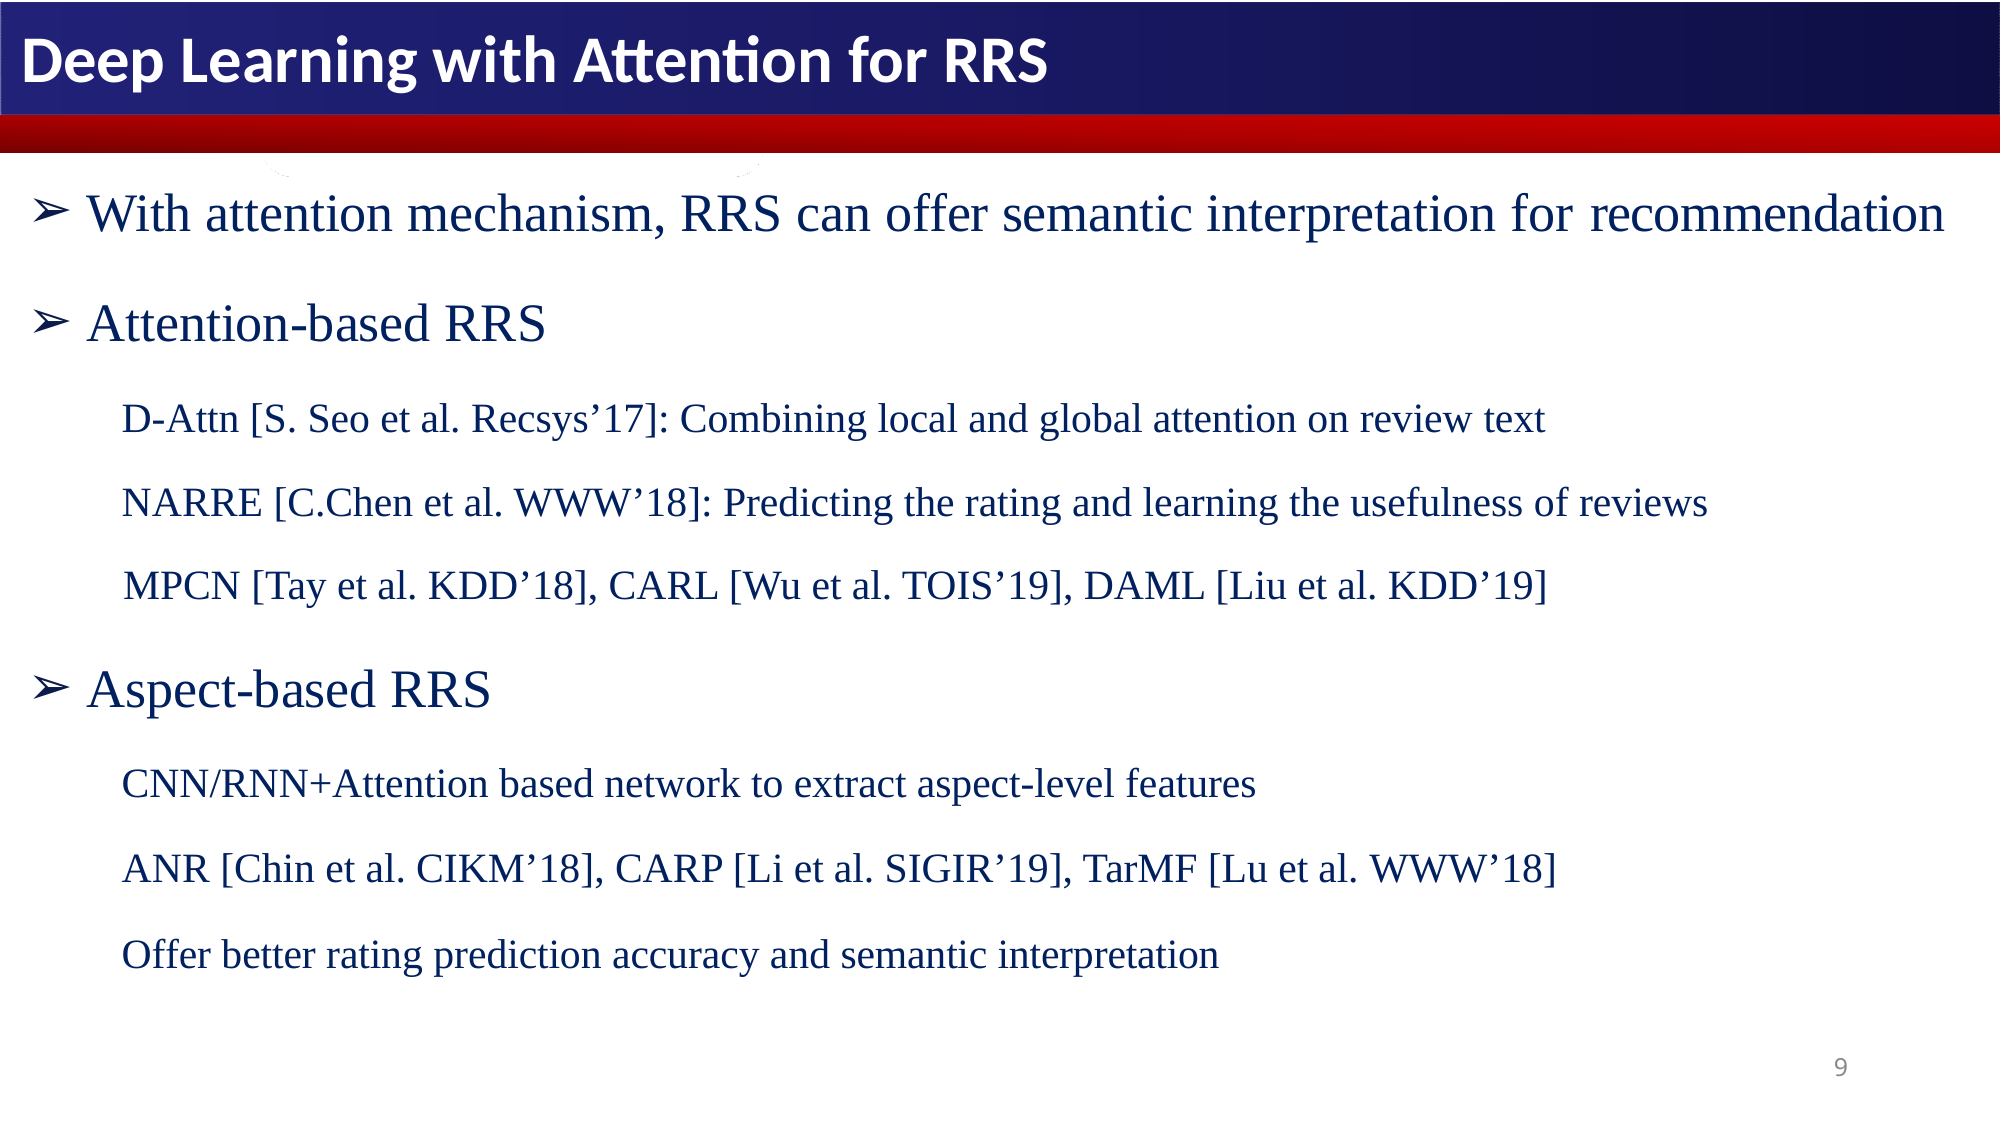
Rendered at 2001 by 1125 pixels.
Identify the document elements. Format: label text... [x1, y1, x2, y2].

text_box 9 [1829, 1058, 1852, 1086]
text_box With attention mechanism, RRS can offer semantic interpretation for recommendation Attention-based RRS D-Attn [S. Seo et al. Recsys’17]: Combining local and global attention on review text NARRE [C.Chen et al. WWW’18]: Predicting the rating and learning the usefulness of reviews MPCN [Tay et al. KDD’18], CARL [Wu et al. TOIS’19], DAML [Liu et al. KDD’19] Aspect-based RRS CNN/RNN+Attention based network to extract aspect-level features ANR [Chin et al. CIKM’18], CARP [Li et al. SIGIR’19], TarMF [Lu et al. WWW’18] Offer better rating prediction accuracy and semantic interpretation [25, 174, 2000, 977]
text_box [0, 2, 2000, 153]
title Deep Learning with Attention for RRS [19, 13, 1061, 204]
